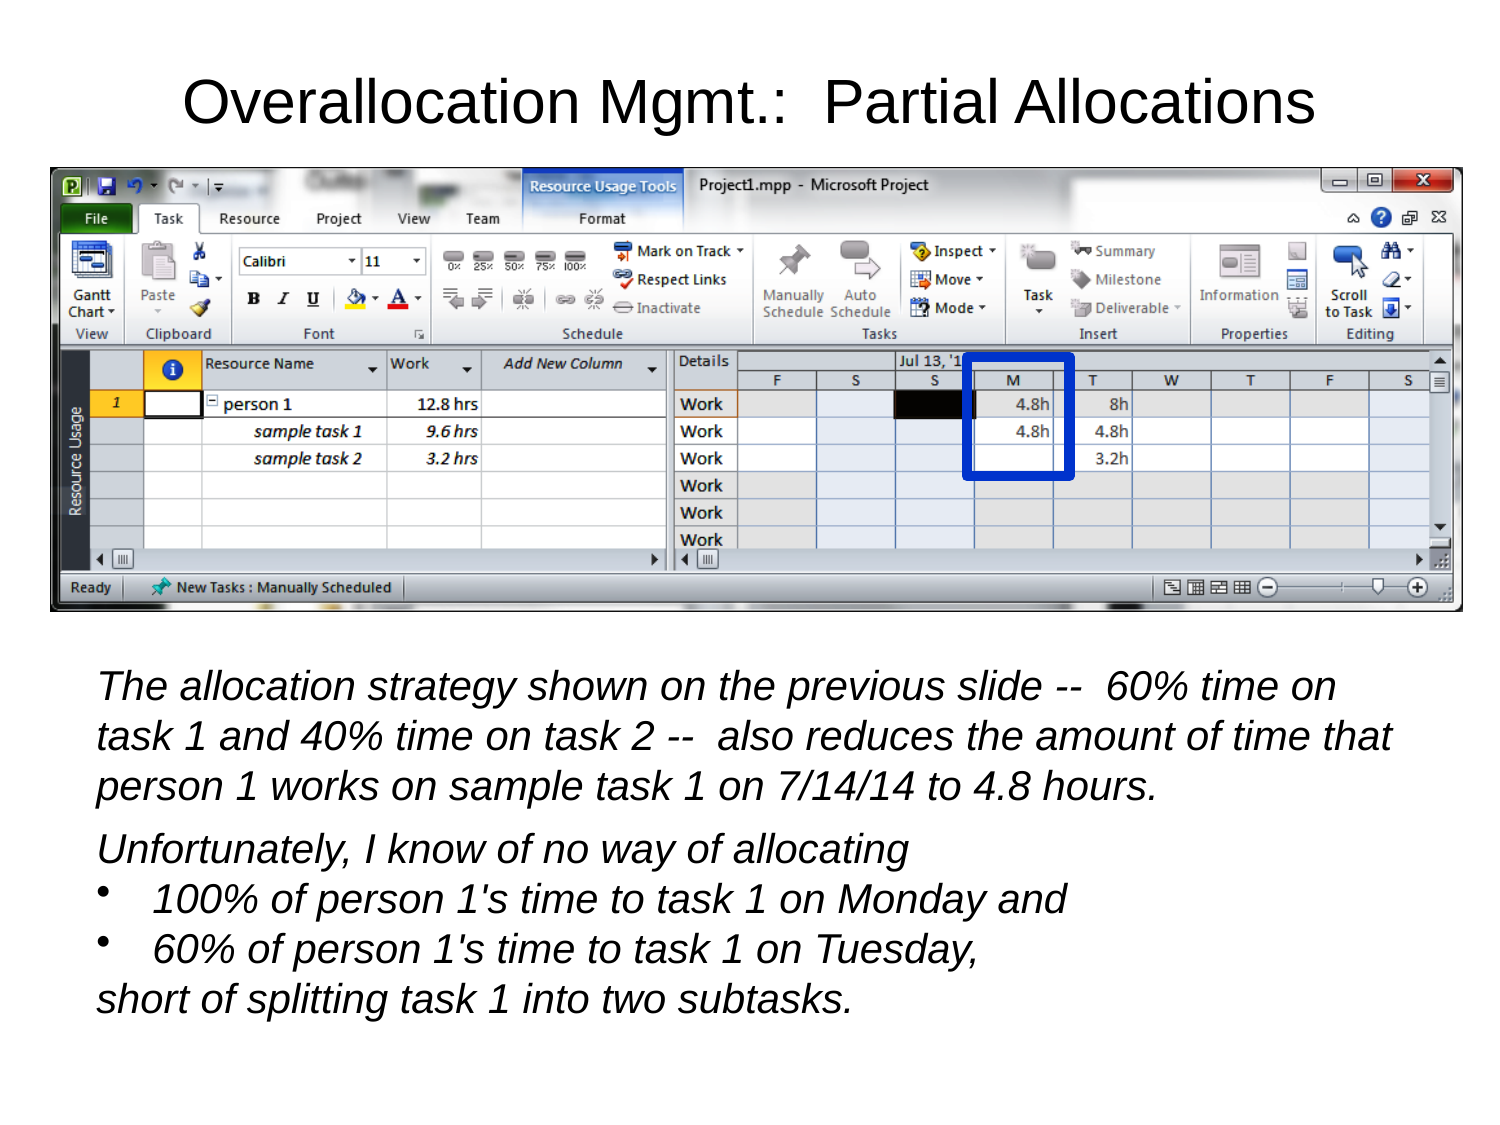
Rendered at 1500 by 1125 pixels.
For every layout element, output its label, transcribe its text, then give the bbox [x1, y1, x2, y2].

picture [50, 166, 1463, 613]
text_box The allocation strategy shown on the previous slide -- 60% time on task 1 and 40% time on task 2 -- also reduces the amount of time that person 1 works on sample task 1 on 7/14/14 to 4.8 hours. Unfortunately, I know of no way of allocating 100% of person 1's time to task 1 on Monday and 60% of person 1's time to task 1 on Tuesday, short of splitting task 1 into two subtasks. [81, 651, 1432, 1051]
title Overallocation Mgmt.: Partial Allocations [75, 45, 1425, 152]
